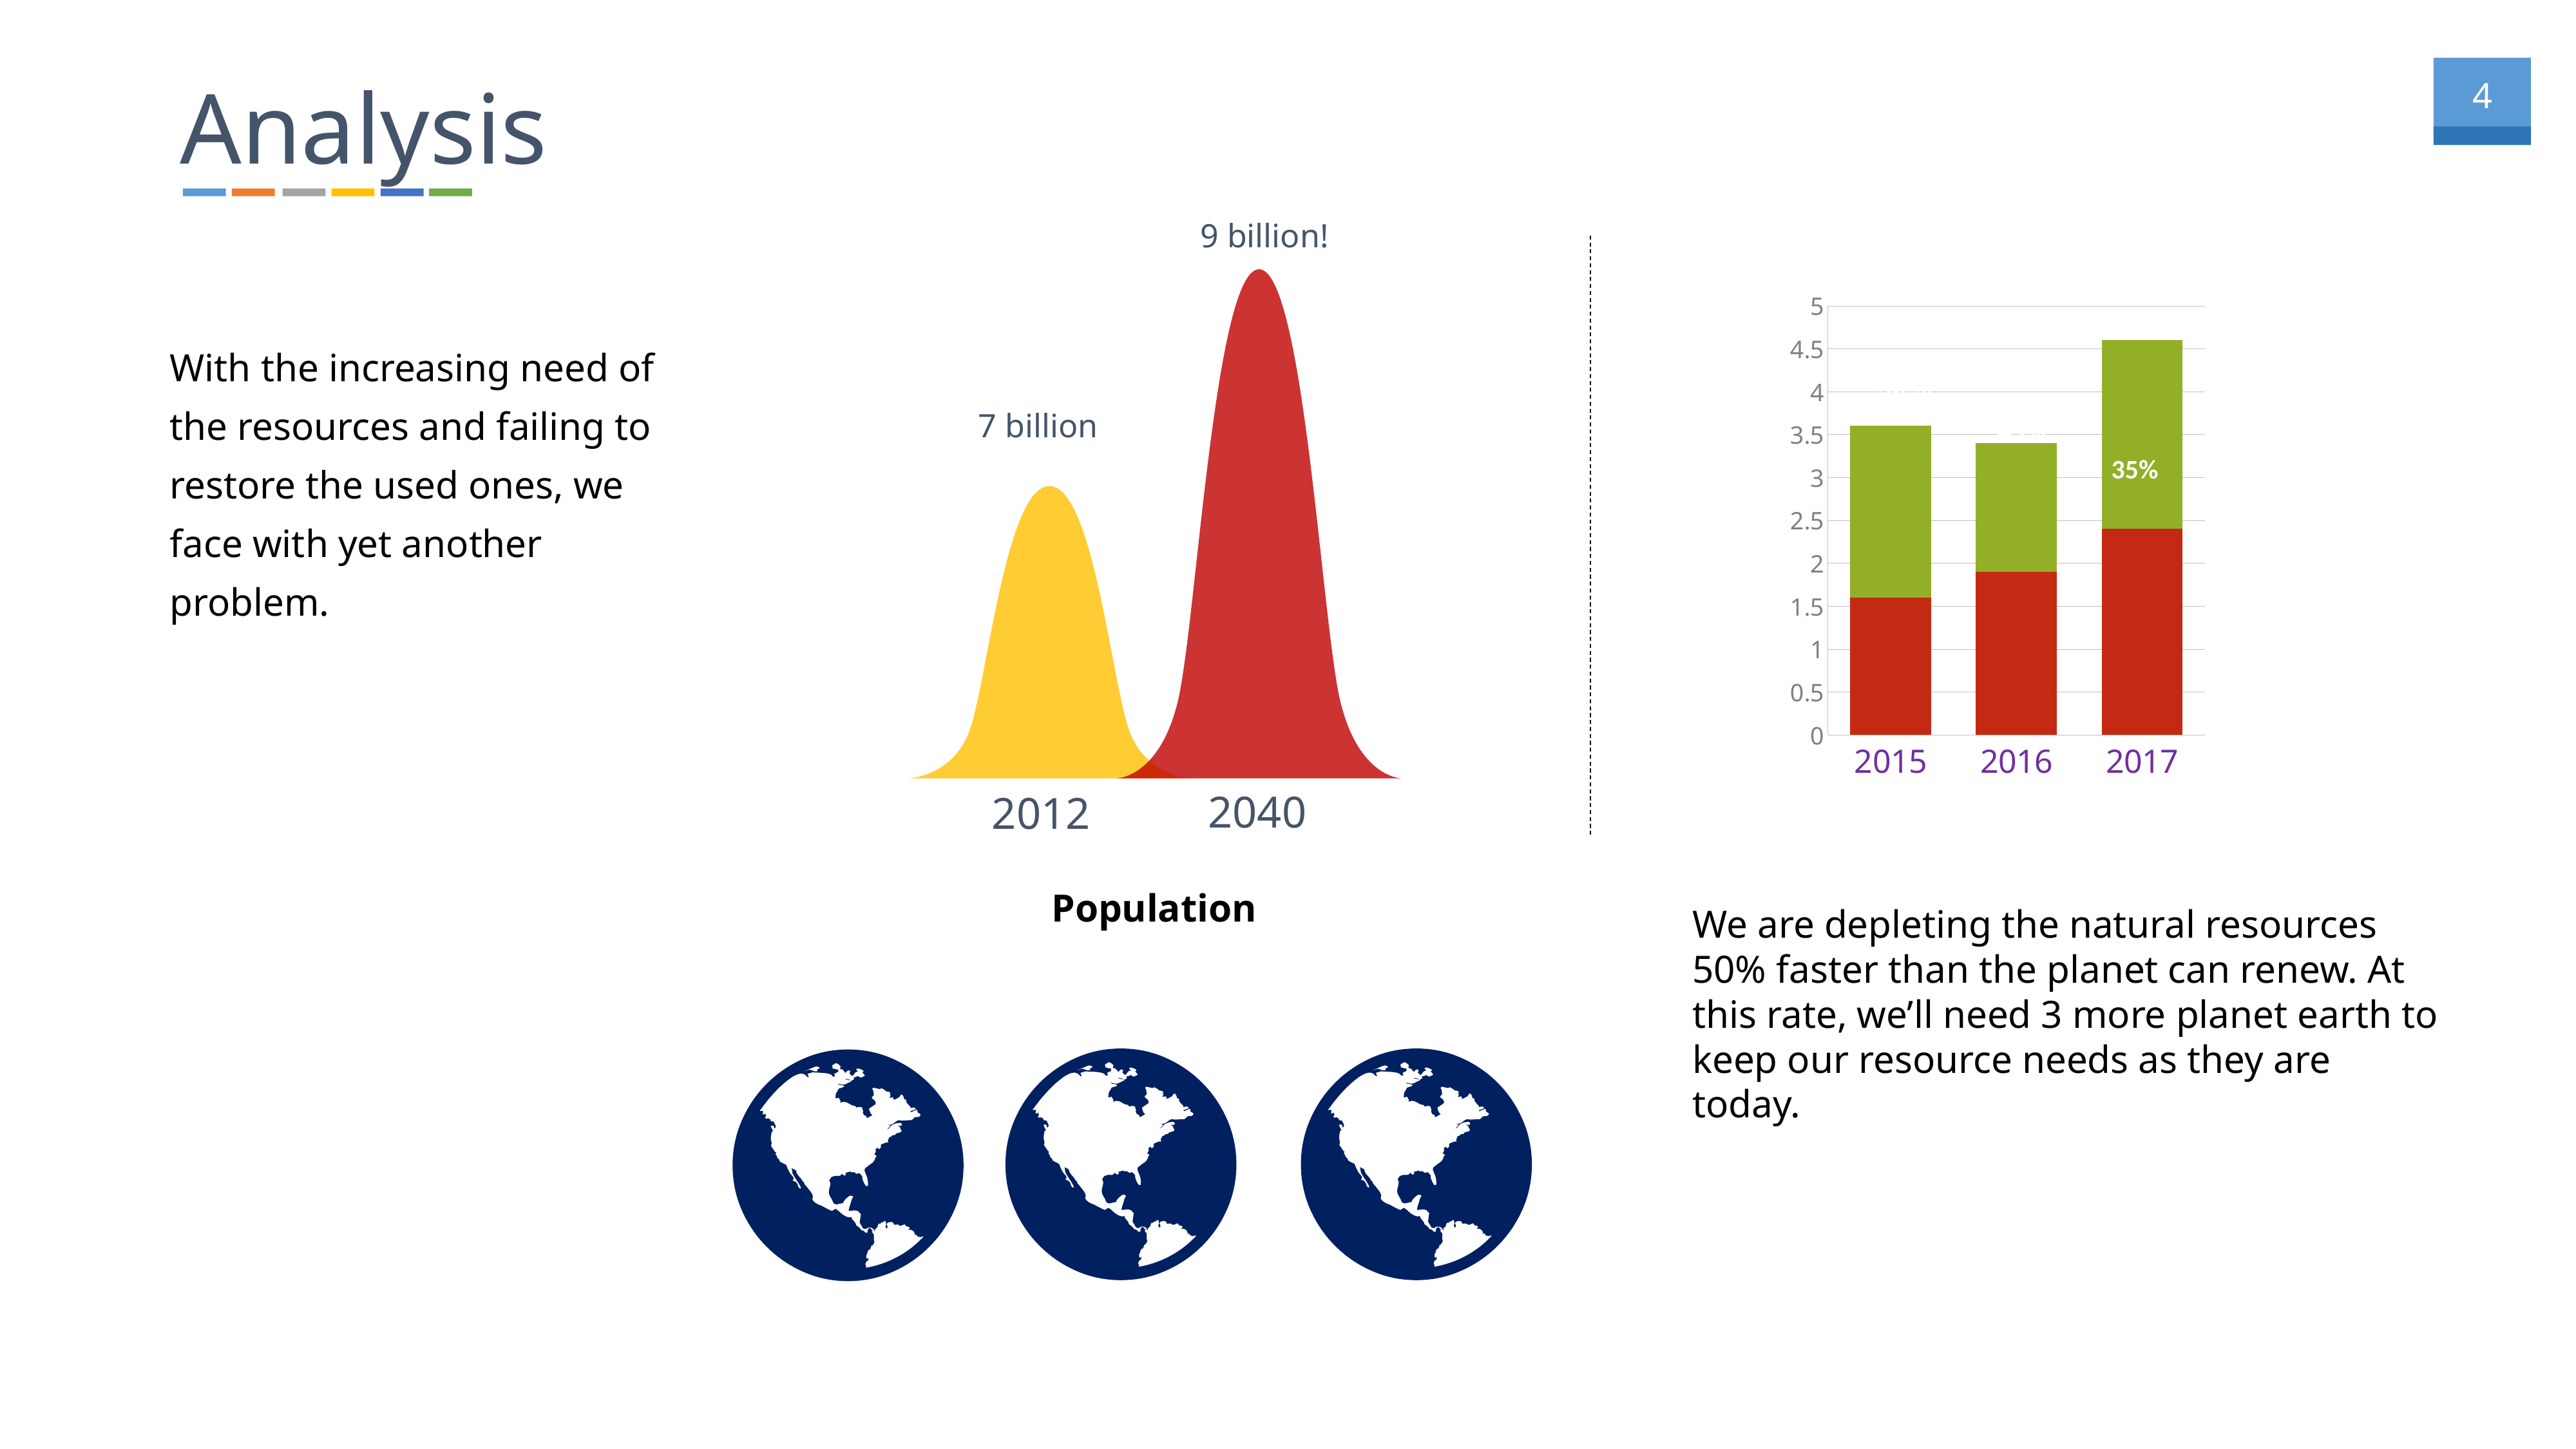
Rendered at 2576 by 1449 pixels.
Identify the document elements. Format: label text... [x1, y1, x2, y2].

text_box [971, 780, 1328, 844]
text_box We are depleting the natural resources 50% faster than the planet can renew. At this rate, we’ll need 3 more planet earth to keep our resource needs as they are today. [1683, 895, 2457, 1130]
text_box With the increasing need of the resources and failing to restore the used ones, we face with yet another problem. [160, 326, 672, 629]
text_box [968, 211, 1342, 450]
text_box Analysis [170, 62, 817, 189]
text_box [1005, 1048, 1237, 1280]
text_box [906, 486, 1149, 779]
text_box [182, 188, 473, 196]
text_box [1301, 1048, 1532, 1280]
chart [1781, 279, 2214, 793]
text_box [1116, 450, 1402, 779]
text_box [732, 1049, 964, 1282]
text_box Population [1042, 879, 1266, 934]
